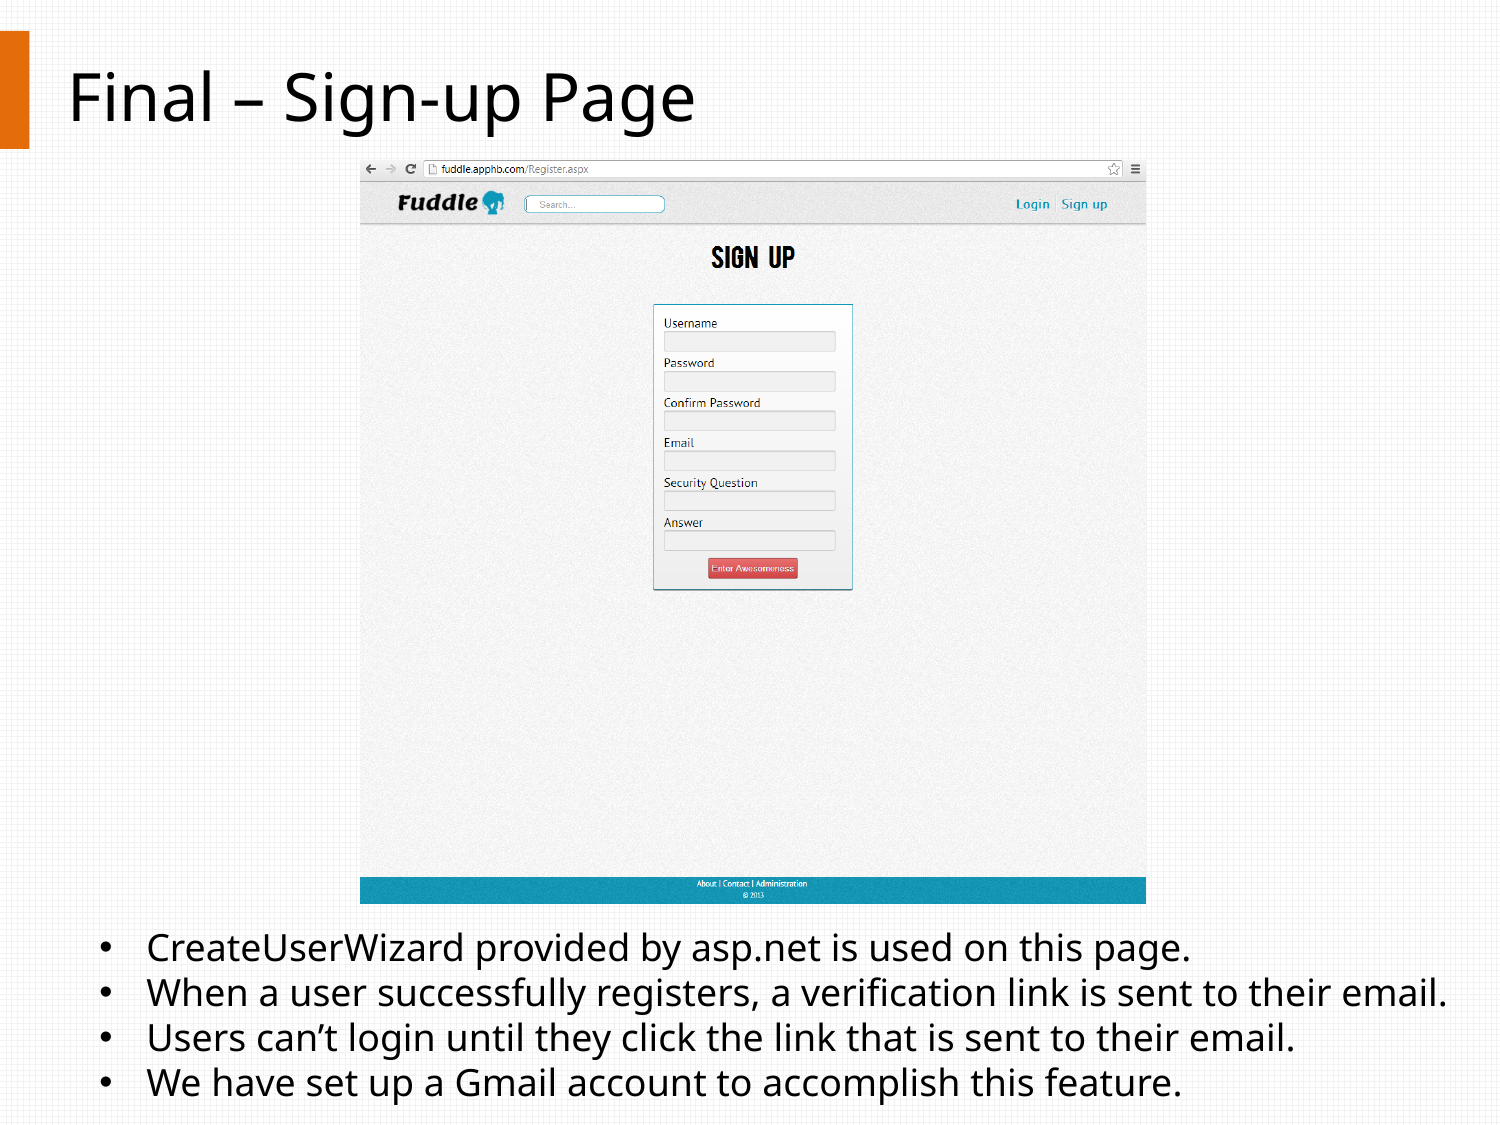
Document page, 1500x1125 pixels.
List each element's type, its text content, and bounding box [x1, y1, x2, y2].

text_box CreateUserWizard provided by asp.net is used on this page. When a user successfully registers, a verification link is sent to their email. Users can’t login until they click the link that is sent to their email. We have set up a Gmail account to accomplish this feature. [84, 916, 1465, 1112]
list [359, 160, 1146, 904]
title Final – Sign-up Page [53, 30, 1117, 159]
text_box [0, 29, 32, 151]
